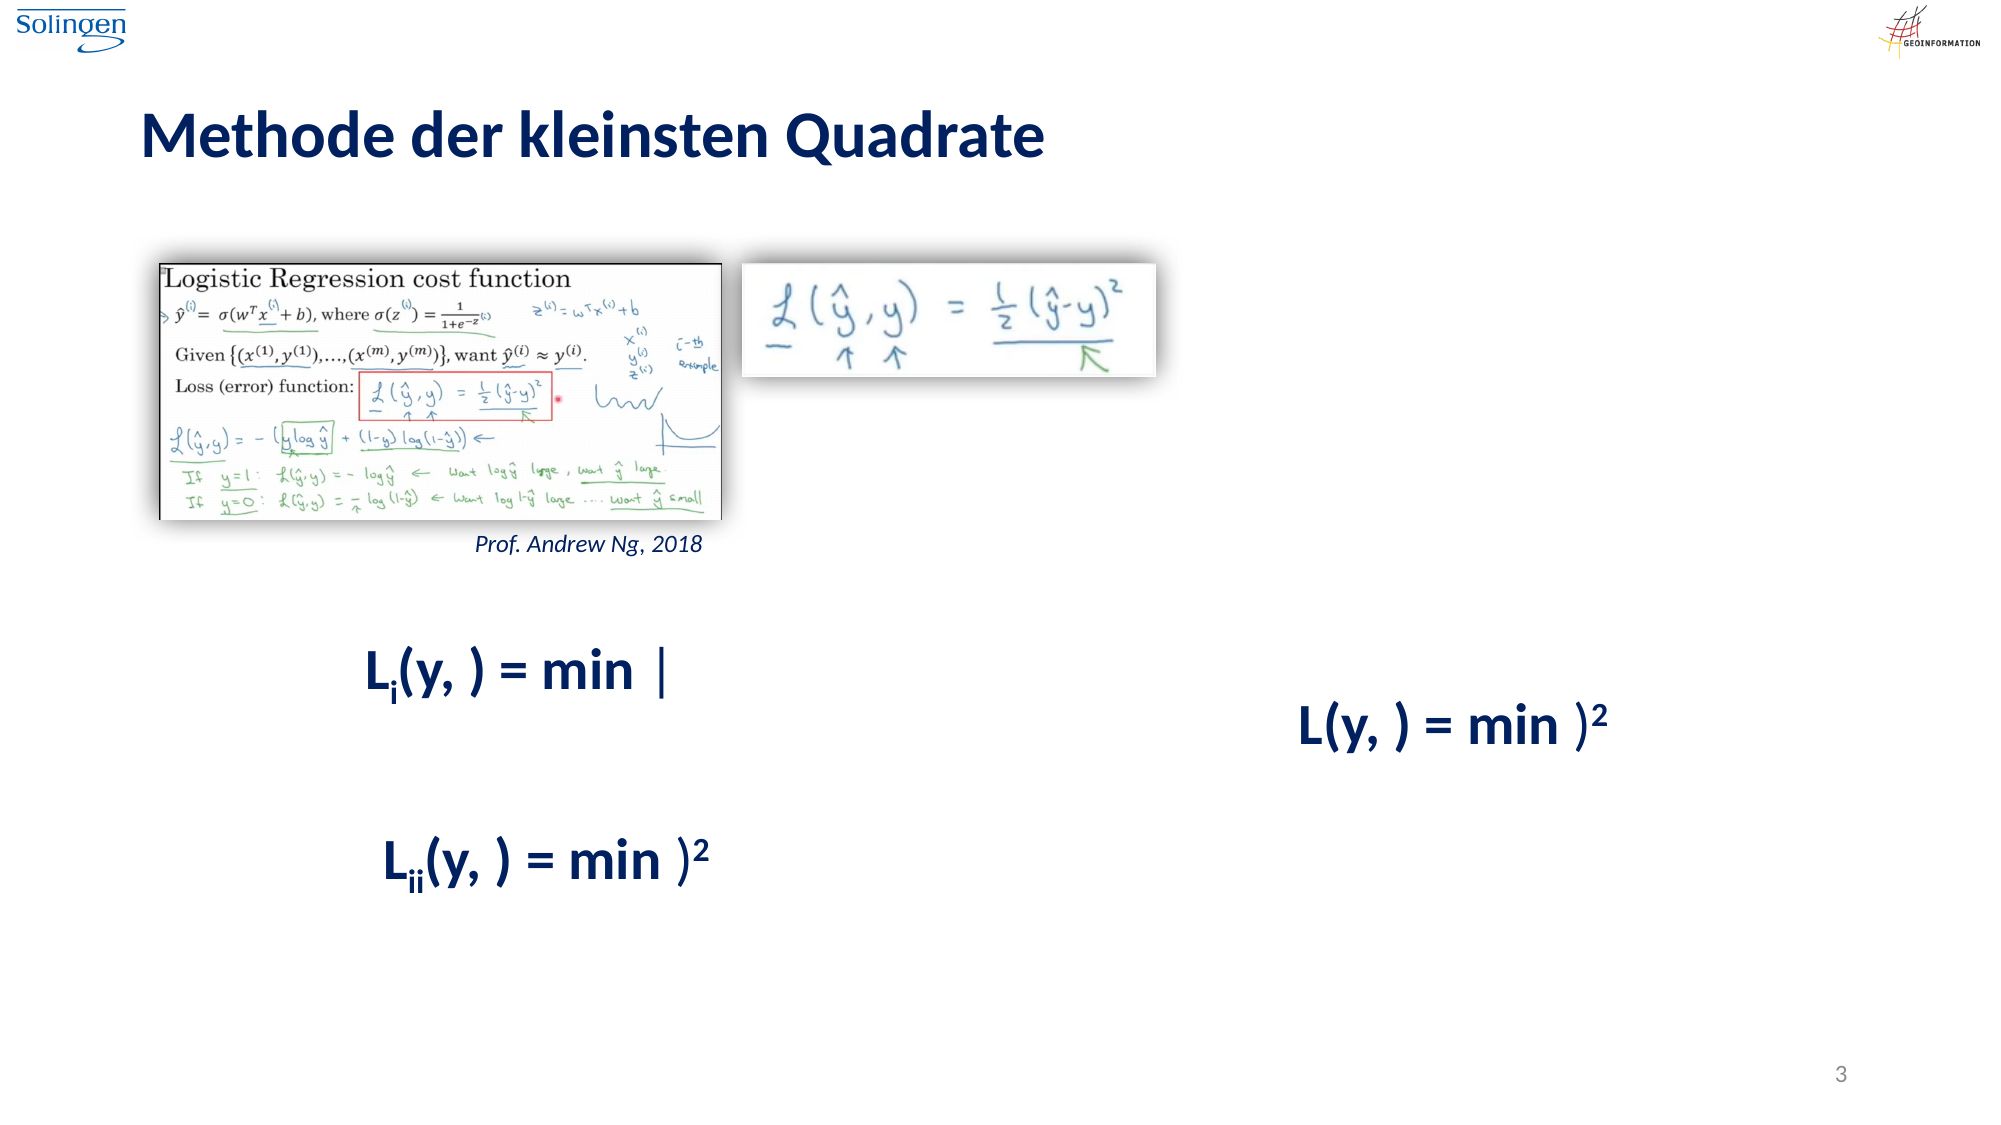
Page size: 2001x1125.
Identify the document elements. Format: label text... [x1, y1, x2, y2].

picture [17, 9, 126, 53]
picture [1878, 5, 1980, 59]
slide_number 3 [1773, 1042, 1863, 1103]
picture [742, 263, 1156, 377]
text_box Methode der kleinsten Quadrate [125, 83, 1356, 178]
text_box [159, 263, 722, 566]
